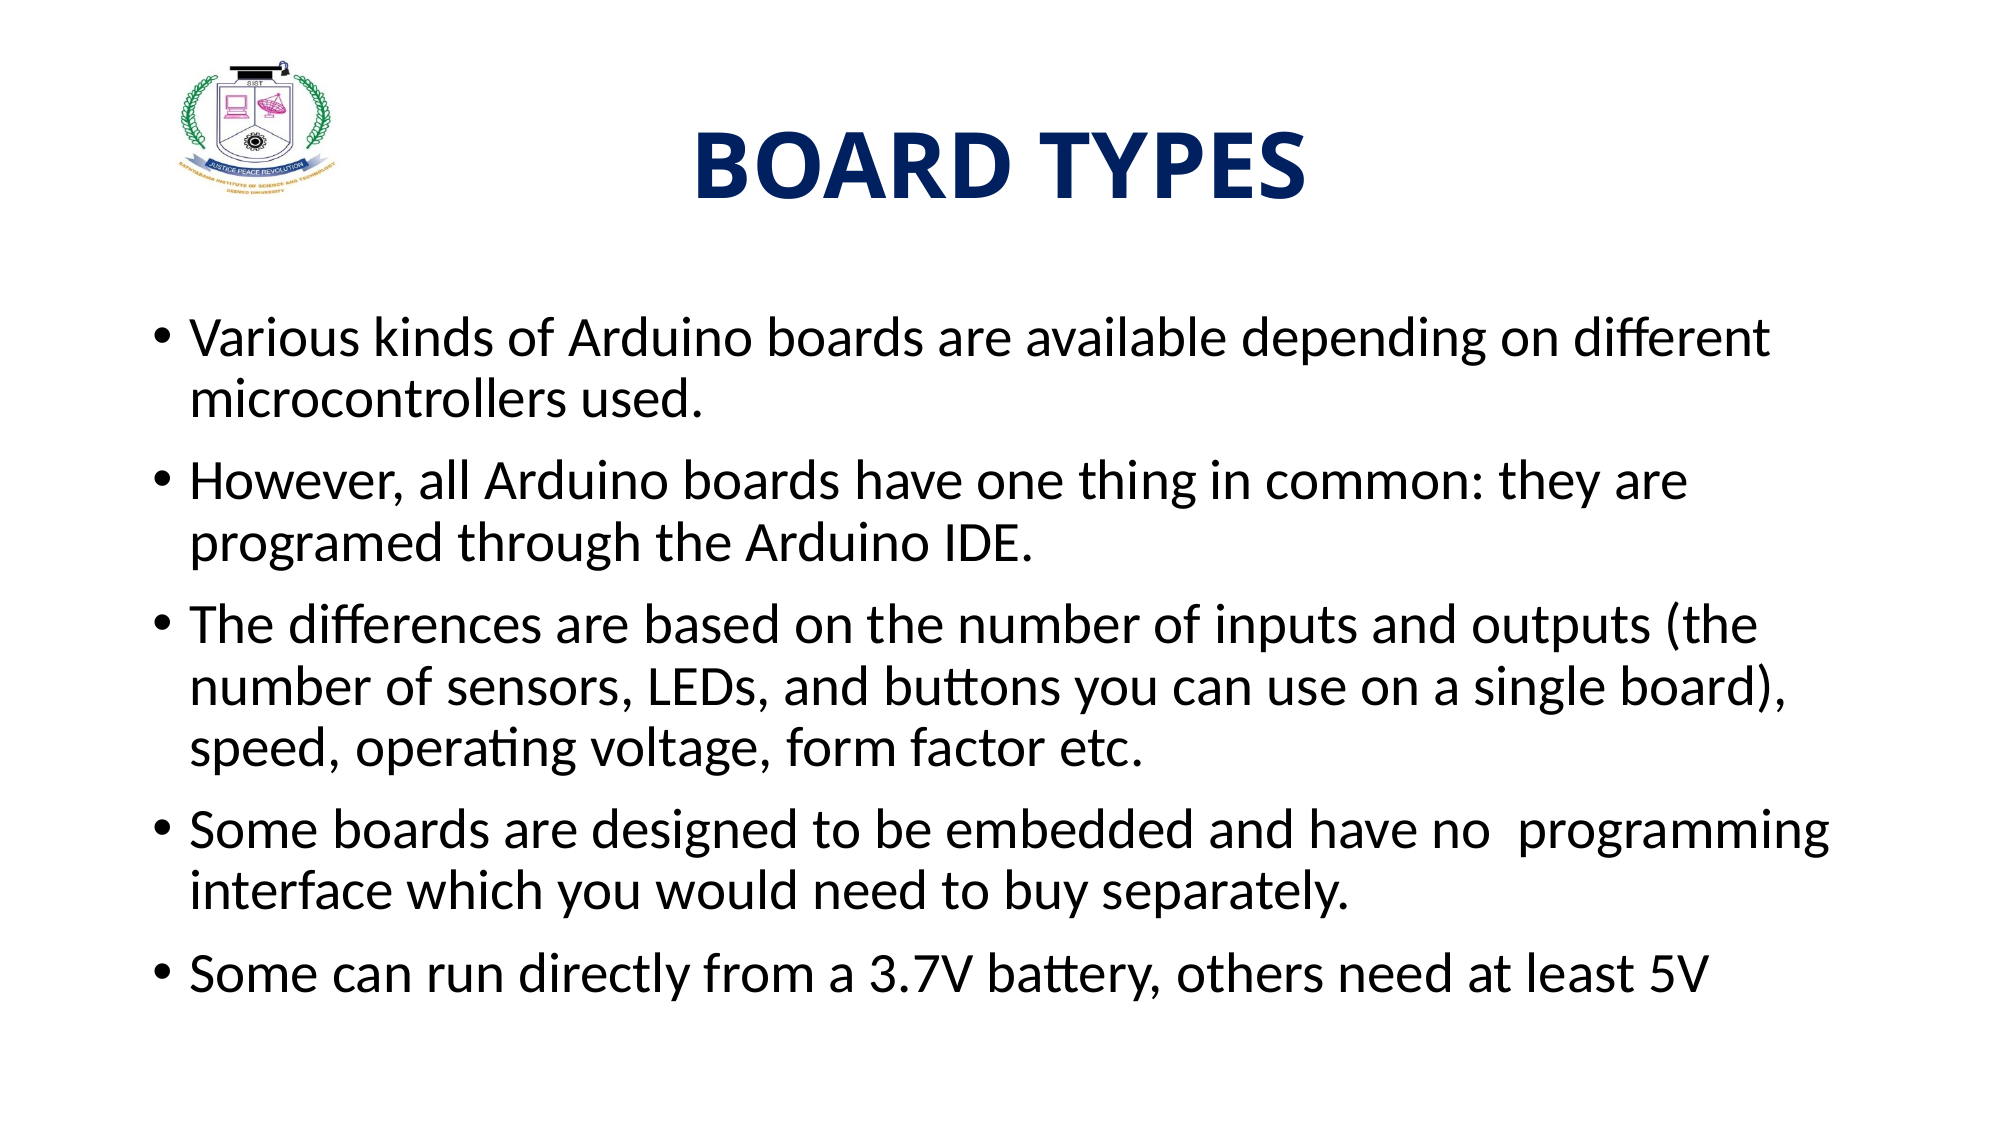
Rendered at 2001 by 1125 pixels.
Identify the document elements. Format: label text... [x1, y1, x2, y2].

title Board Types [137, 59, 1863, 278]
list Various kinds of Arduino boards are available depending on different microcontrollers used. However, all Arduino boards have one thing in common: they are programed through the Arduino IDE. The differences are based on the number of inputs and outputs (the number of sensors, LEDs, and buttons you can use on a single board), speed, operating voltage, form factor etc. Some boards are designed to be embedded and have no programming interface which you would need to buy separately. Some can run directly from a 3.7V battery, others need at least 5V [137, 299, 1863, 1014]
